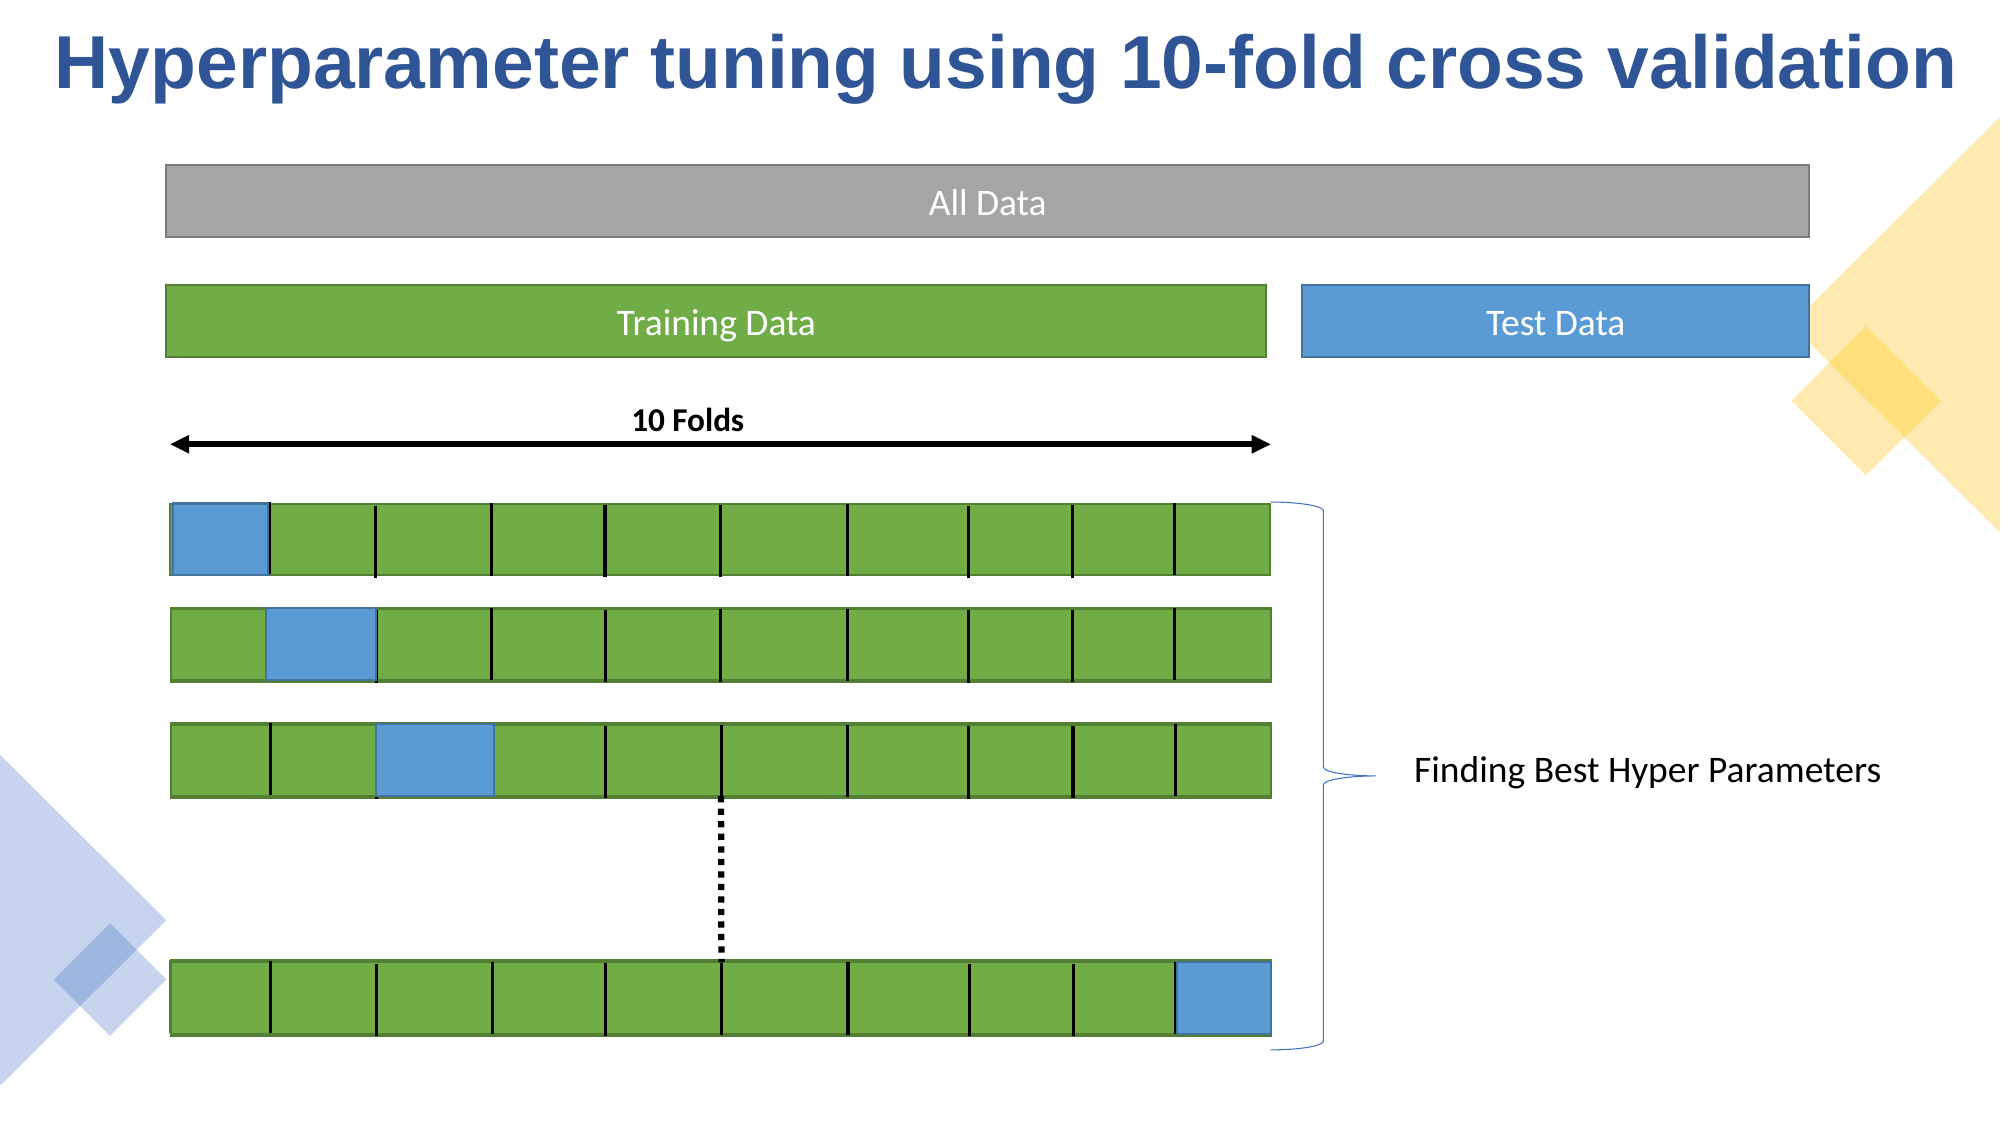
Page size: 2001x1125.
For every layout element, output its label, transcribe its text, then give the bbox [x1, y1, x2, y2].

text_box [1176, 961, 1270, 1035]
text_box [265, 607, 377, 681]
text_box All Data [165, 164, 1810, 238]
text_box [723, 961, 1176, 1035]
text_box [849, 724, 1175, 797]
text_box 10 Folds [616, 391, 826, 444]
text_box [1270, 501, 1377, 1051]
text_box Finding Best Hyper Parameters [1399, 737, 1926, 798]
text_box Training Data [165, 284, 1267, 358]
text_box Test Data [1301, 284, 1810, 358]
text_box Hyperparameter tuning using 10-fold cross validation [13, 6, 2000, 111]
text_box [0, 0, 2000, 1125]
text_box [1176, 724, 1270, 797]
text_box [1810, 115, 2000, 535]
text_box [493, 961, 720, 1035]
text_box [1175, 607, 1270, 681]
text_box [1175, 503, 1270, 576]
text_box [375, 723, 495, 797]
text_box [170, 607, 265, 681]
text_box [170, 724, 375, 797]
text_box [493, 503, 846, 576]
text_box [269, 503, 490, 576]
text_box [495, 724, 847, 797]
text_box [170, 961, 492, 1035]
text_box [172, 502, 269, 576]
text_box [1789, 363, 1904, 477]
text_box [377, 607, 1174, 681]
text_box [0, 753, 168, 1088]
text_box [52, 921, 168, 1038]
text_box [849, 503, 1174, 576]
